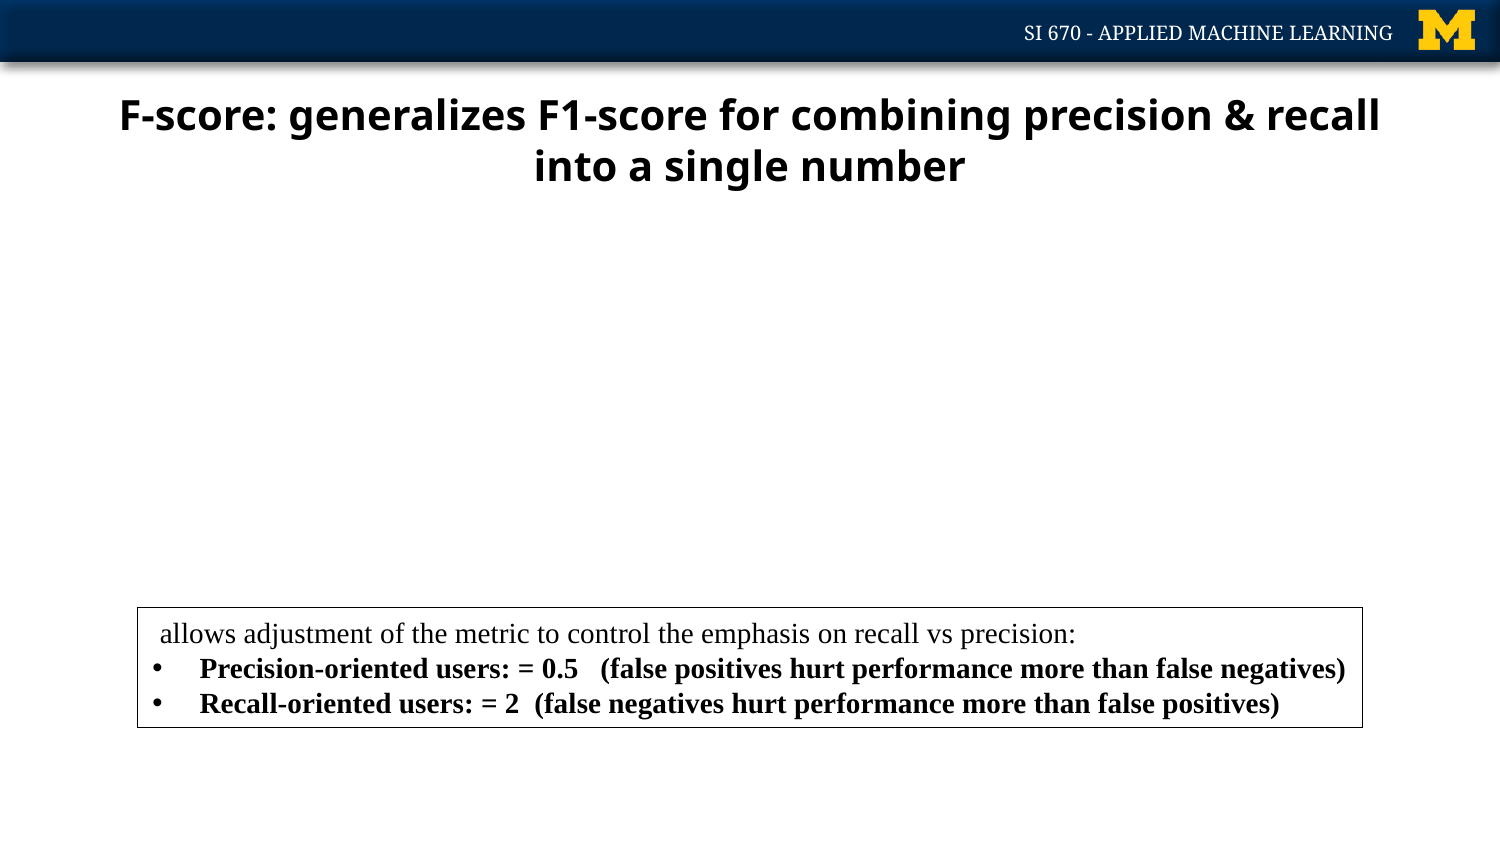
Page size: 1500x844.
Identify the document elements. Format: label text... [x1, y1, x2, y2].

picture [0, 0, 1500, 844]
title F-score: generalizes F1-score for combining precision & recall into a single number [58, 81, 1442, 197]
